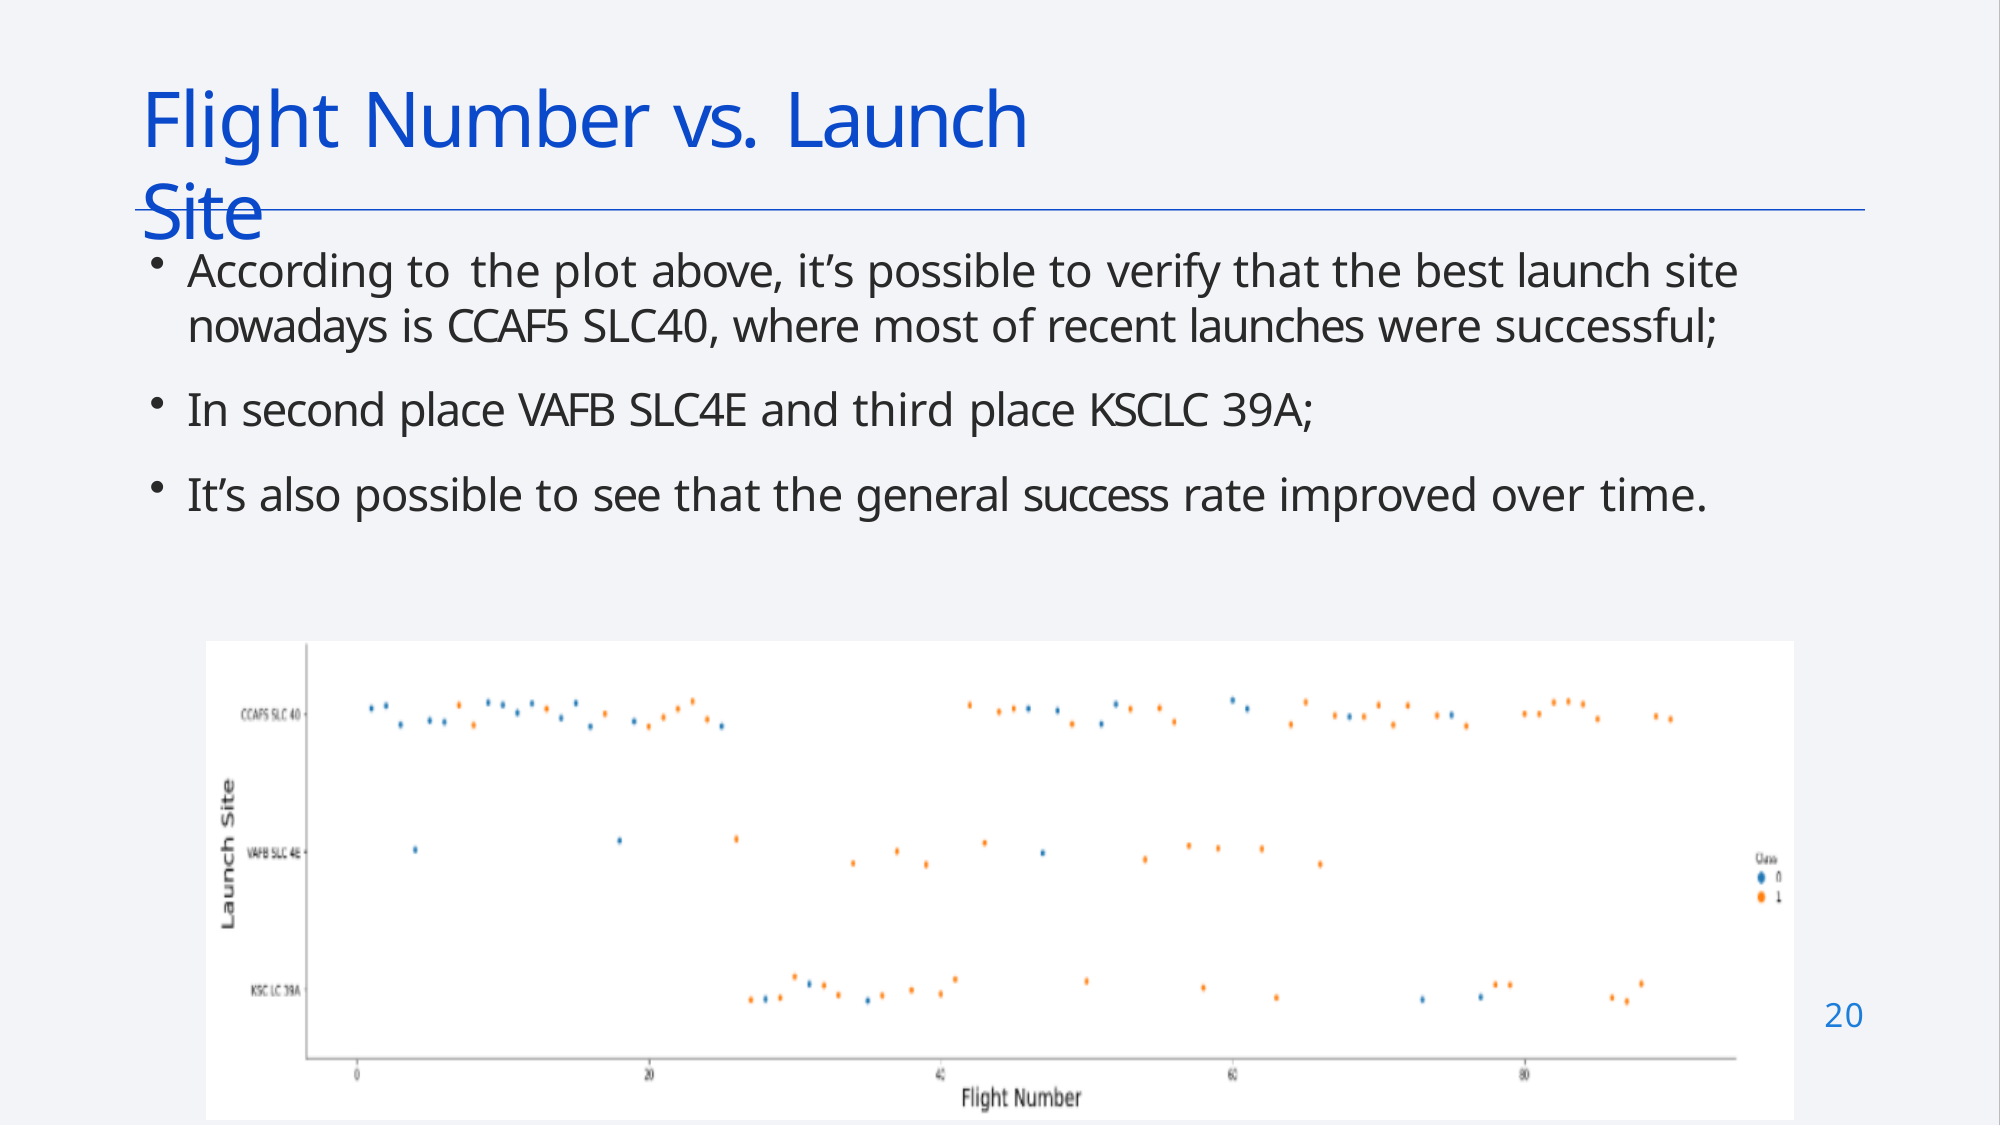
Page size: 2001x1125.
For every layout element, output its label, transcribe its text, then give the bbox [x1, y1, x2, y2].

text_box According to the plot above, it’s possible to verify that the best launch site nowadays is CCAF5 SLC40, where most of recent launches were successful; In second place VAFB SLC4E and third place KSCLC 39A; It’s also possible to see that the general success rate improved over time. [147, 237, 1853, 579]
picture [0, 0, 2000, 1125]
slide_number 20 [1818, 1000, 1871, 1125]
title Flight Number vs. Launch Site [139, 67, 1126, 258]
